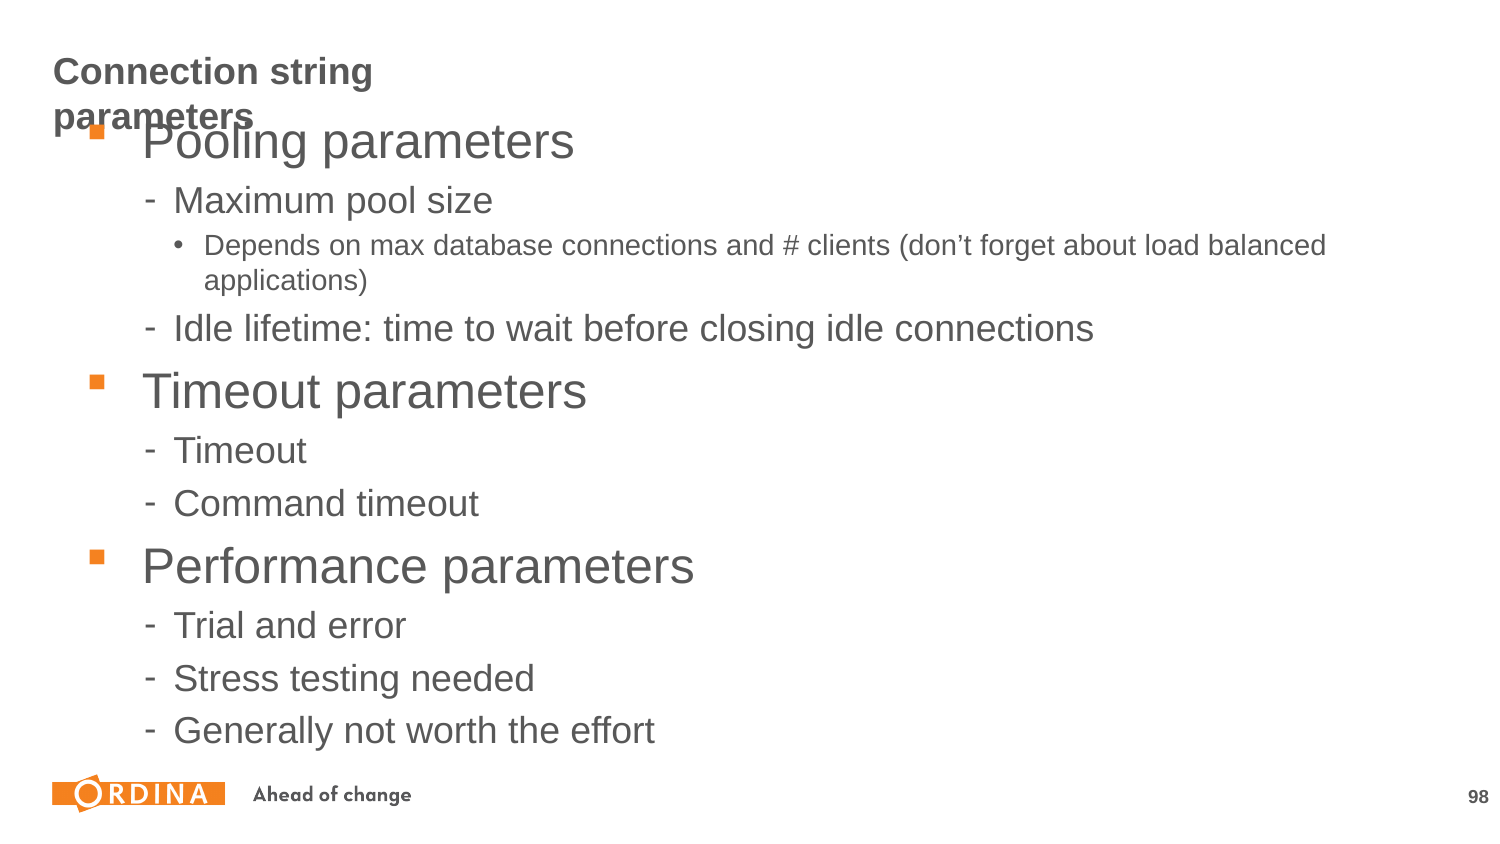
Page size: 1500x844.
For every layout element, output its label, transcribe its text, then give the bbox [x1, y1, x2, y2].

title Connection string parameters [52, 46, 520, 88]
text_box Pooling parameters Maximum pool size Depends on max database connections and # clients (don’t forget about load balanced applications) Idle lifetime: time to wait before closing idle connections Timeout parameters Timeout Command timeout Performance parameters Trial and error Stress testing needed Generally not worth the effort [85, 108, 1390, 774]
picture [52, 774, 412, 813]
